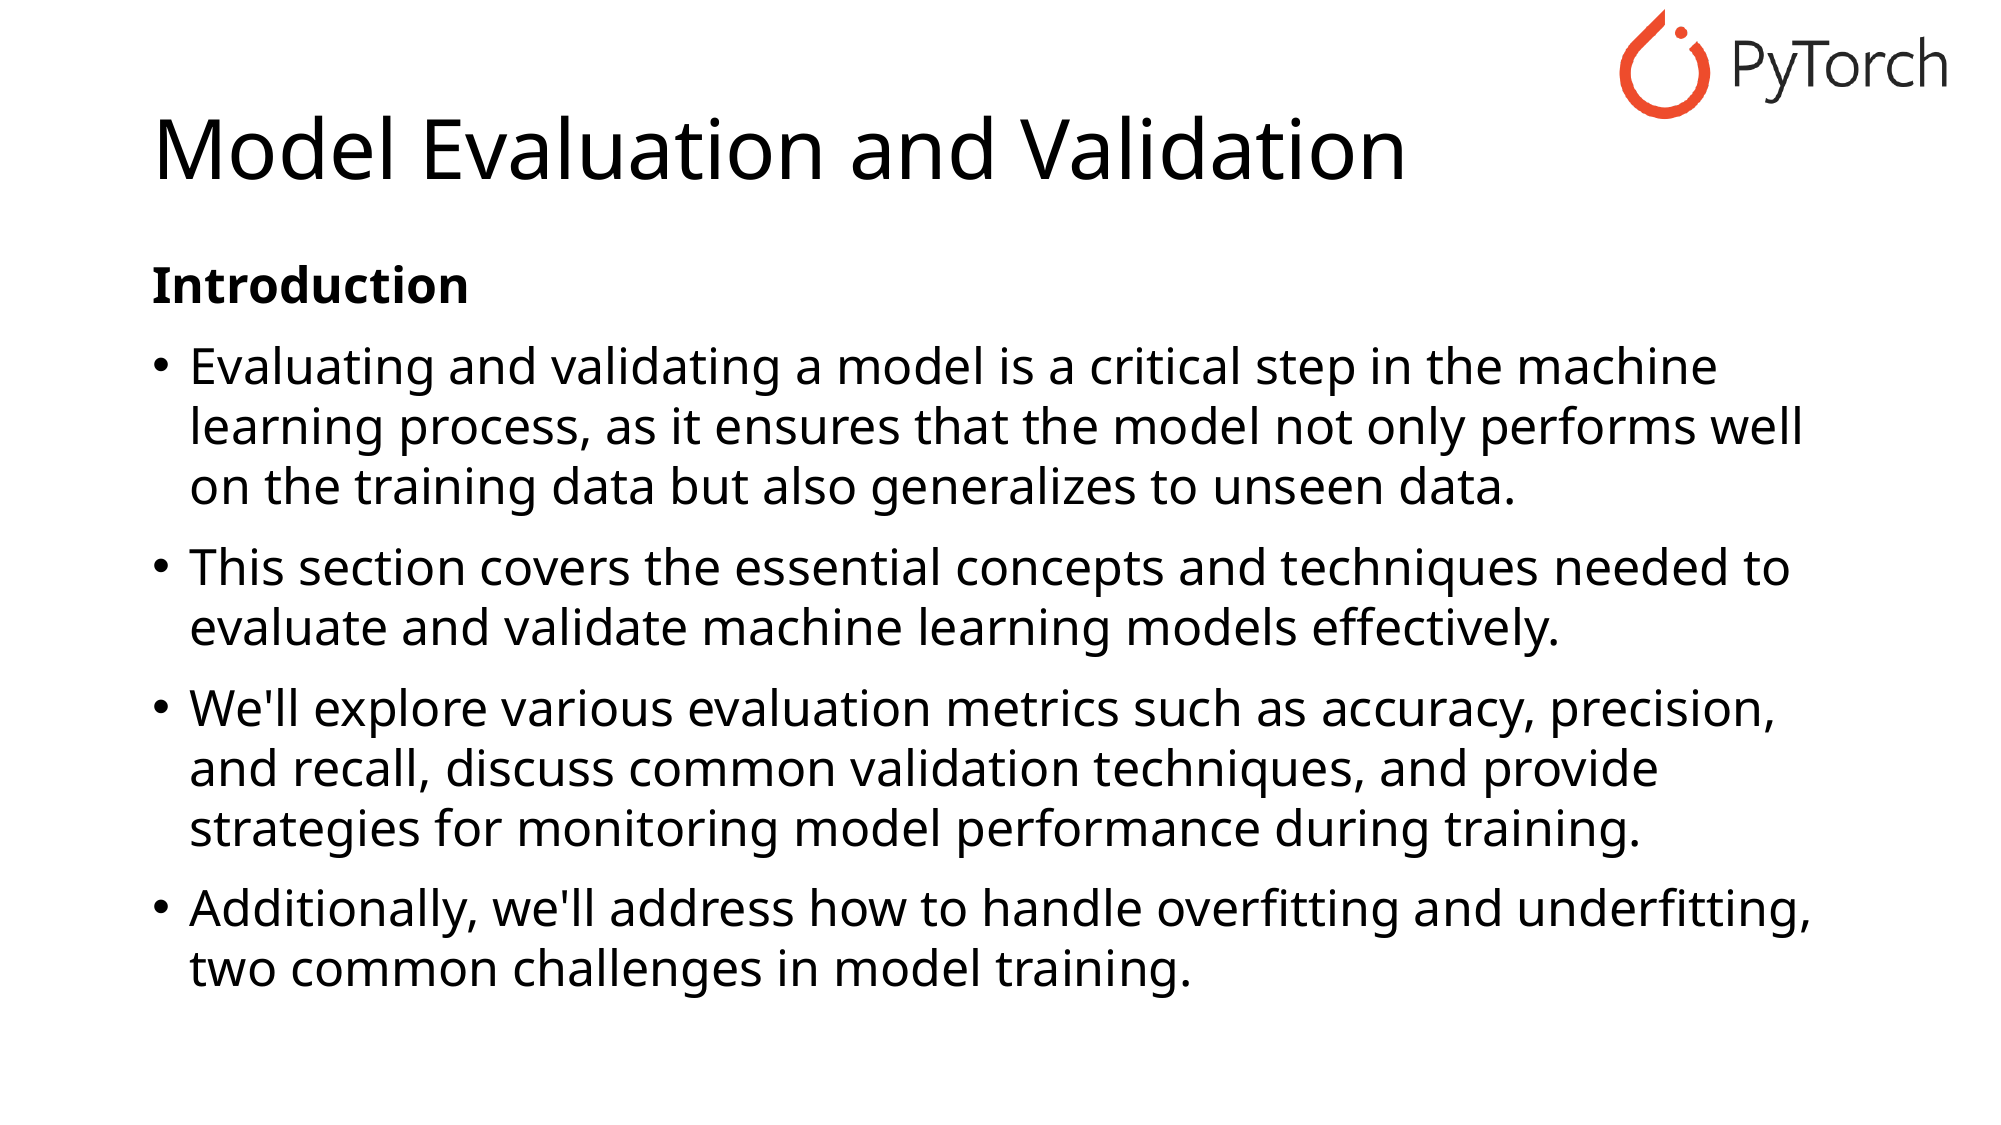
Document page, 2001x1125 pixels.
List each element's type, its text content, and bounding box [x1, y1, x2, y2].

list Introduction Evaluating and validating a model is a critical step in the machine learning process, as it ensures that the model not only performs well on the training data but also generalizes to unseen data. This section covers the essential concepts and techniques needed to evaluate and validate machine learning models effectively. We'll explore various evaluation metrics such as accuracy, precision, and recall, discuss common validation techniques, and provide strategies for monitoring model performance during training. Additionally, we'll address how to handle overfitting and underfitting, two common challenges in model training. [137, 245, 1863, 1036]
title Model Evaluation and Validation [137, 59, 1863, 245]
picture [1596, 0, 1970, 157]
